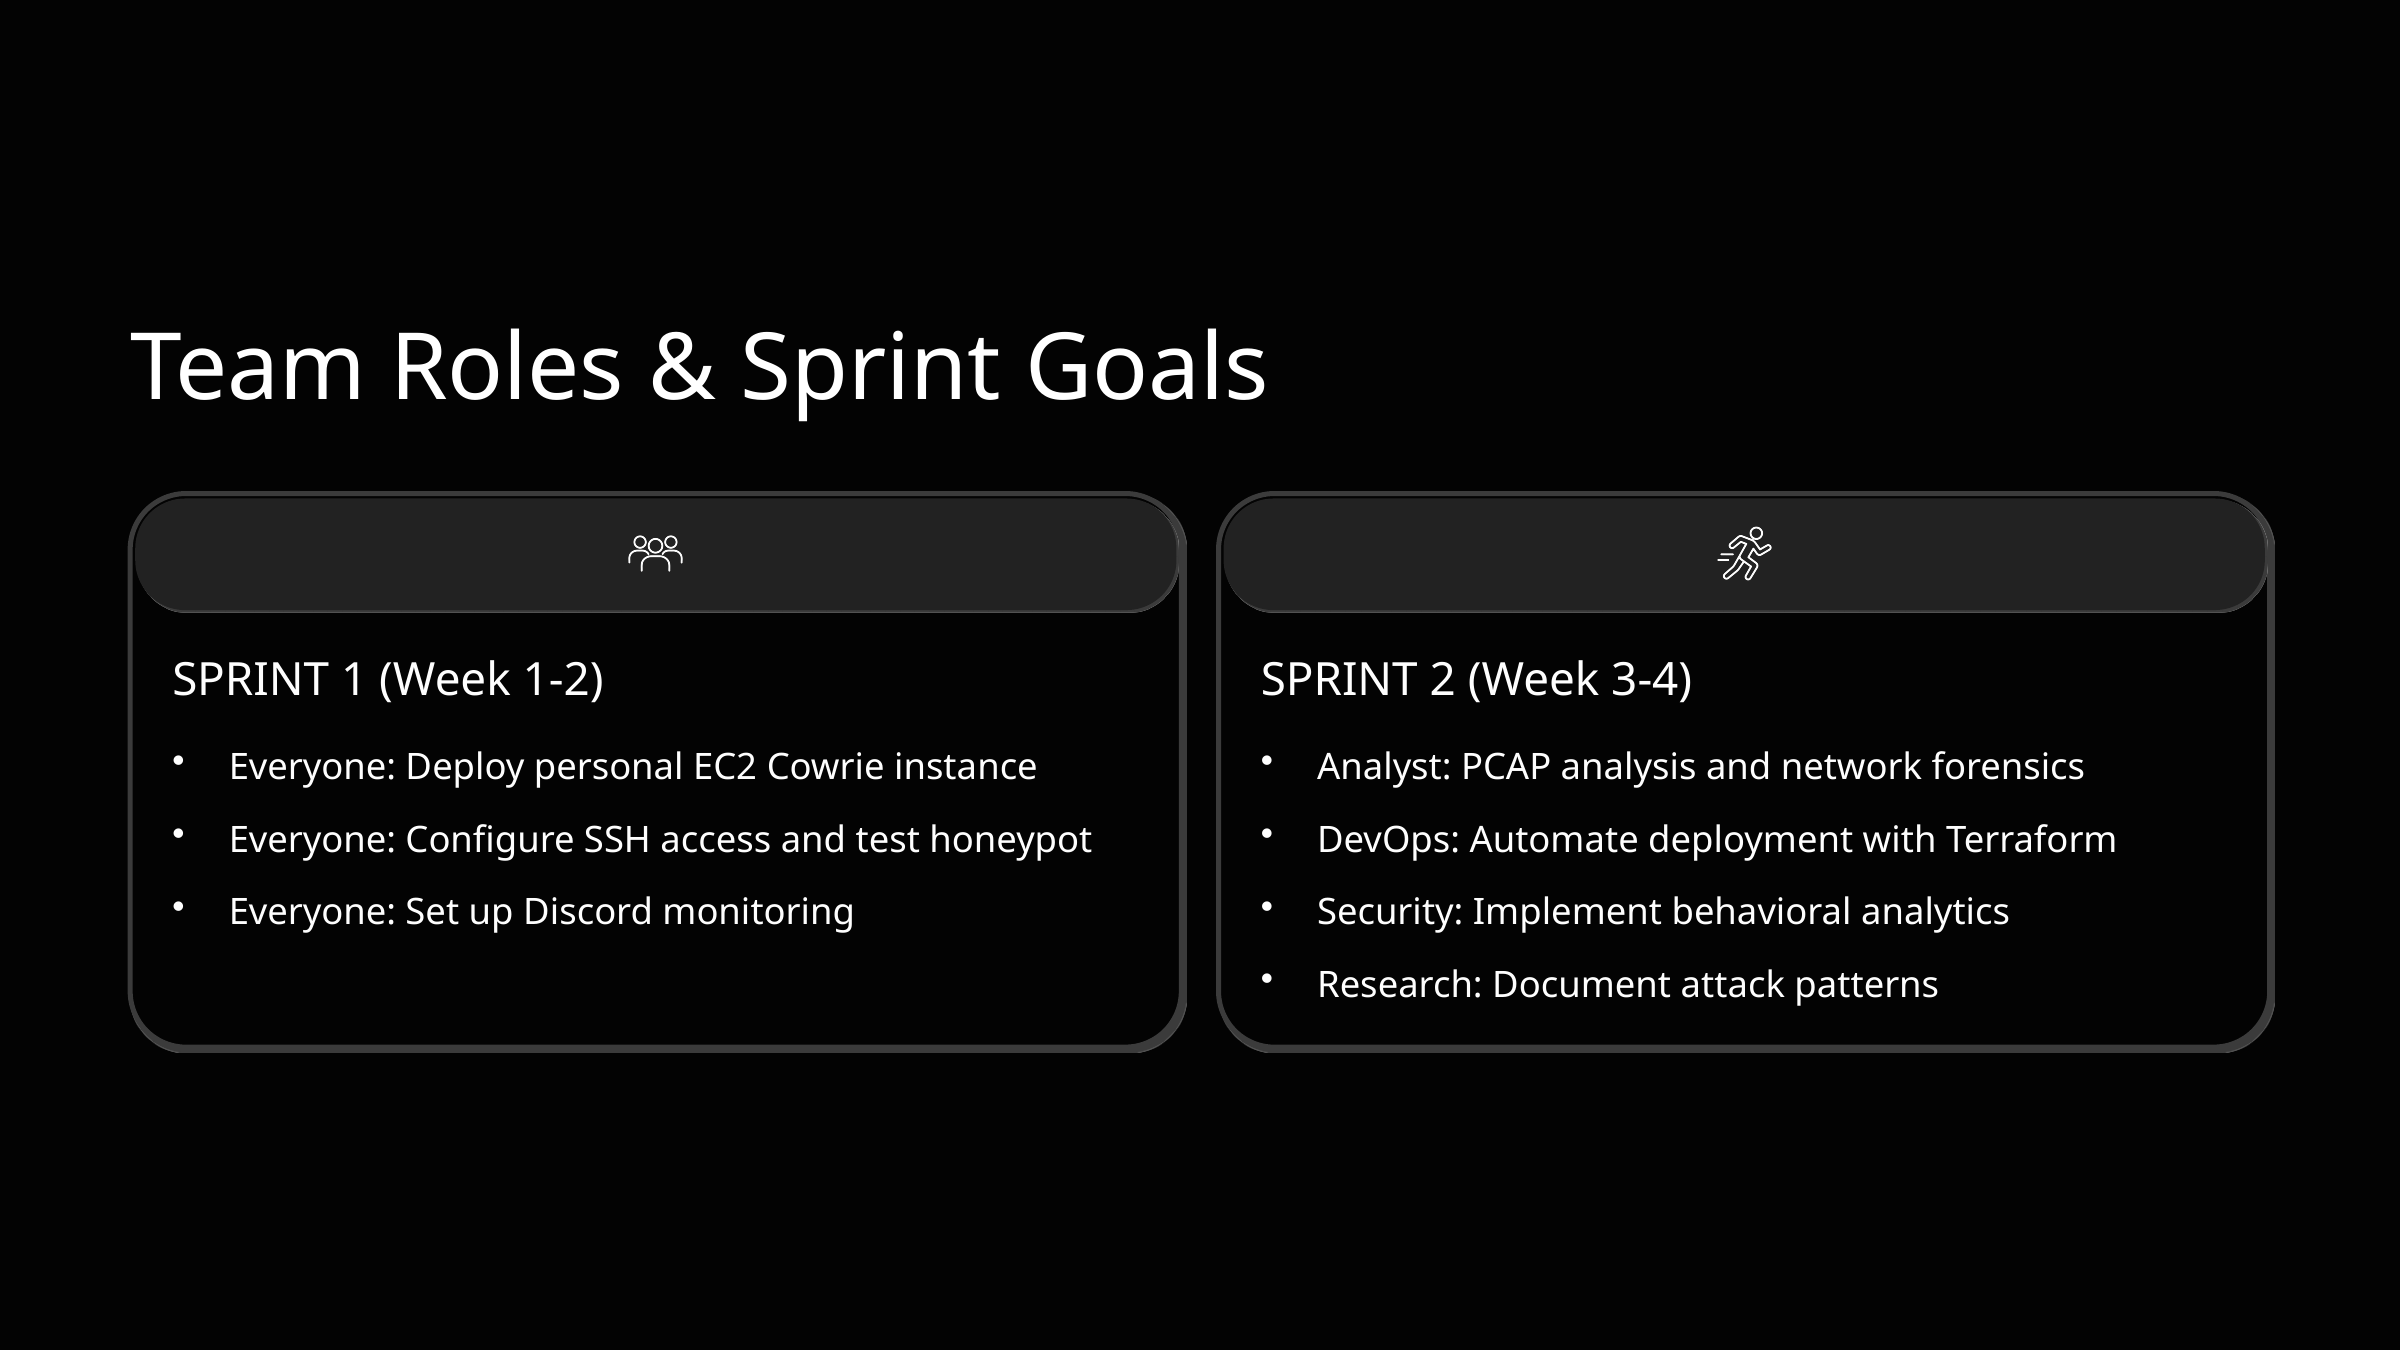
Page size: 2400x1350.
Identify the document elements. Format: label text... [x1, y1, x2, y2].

text_box SPRINT 1 (Week 1-2) [172, 647, 638, 706]
text_box DevOps: Automate deployment with Terraform [1260, 800, 2228, 860]
text_box SPRINT 2 (Week 3-4) [1260, 647, 1726, 706]
text_box [1218, 493, 2270, 1048]
text_box Team Roles & Sprint Goals [130, 302, 1298, 420]
text_box [1223, 498, 2265, 611]
picture [627, 525, 684, 582]
text_box Everyone: Deploy personal EC2 Cowrie instance [172, 727, 1140, 788]
text_box Research: Document attack patterns [1260, 945, 2228, 1005]
text_box [135, 498, 1177, 611]
text_box Everyone: Configure SSH access and test honeypot [172, 800, 1140, 860]
text_box Everyone: Set up Discord monitoring [172, 872, 1140, 933]
text_box Security: Implement behavioral analytics [1260, 872, 2228, 933]
picture [1716, 525, 1773, 582]
text_box Analyst: PCAP analysis and network forensics [1260, 727, 2228, 788]
text_box [130, 493, 1182, 1048]
